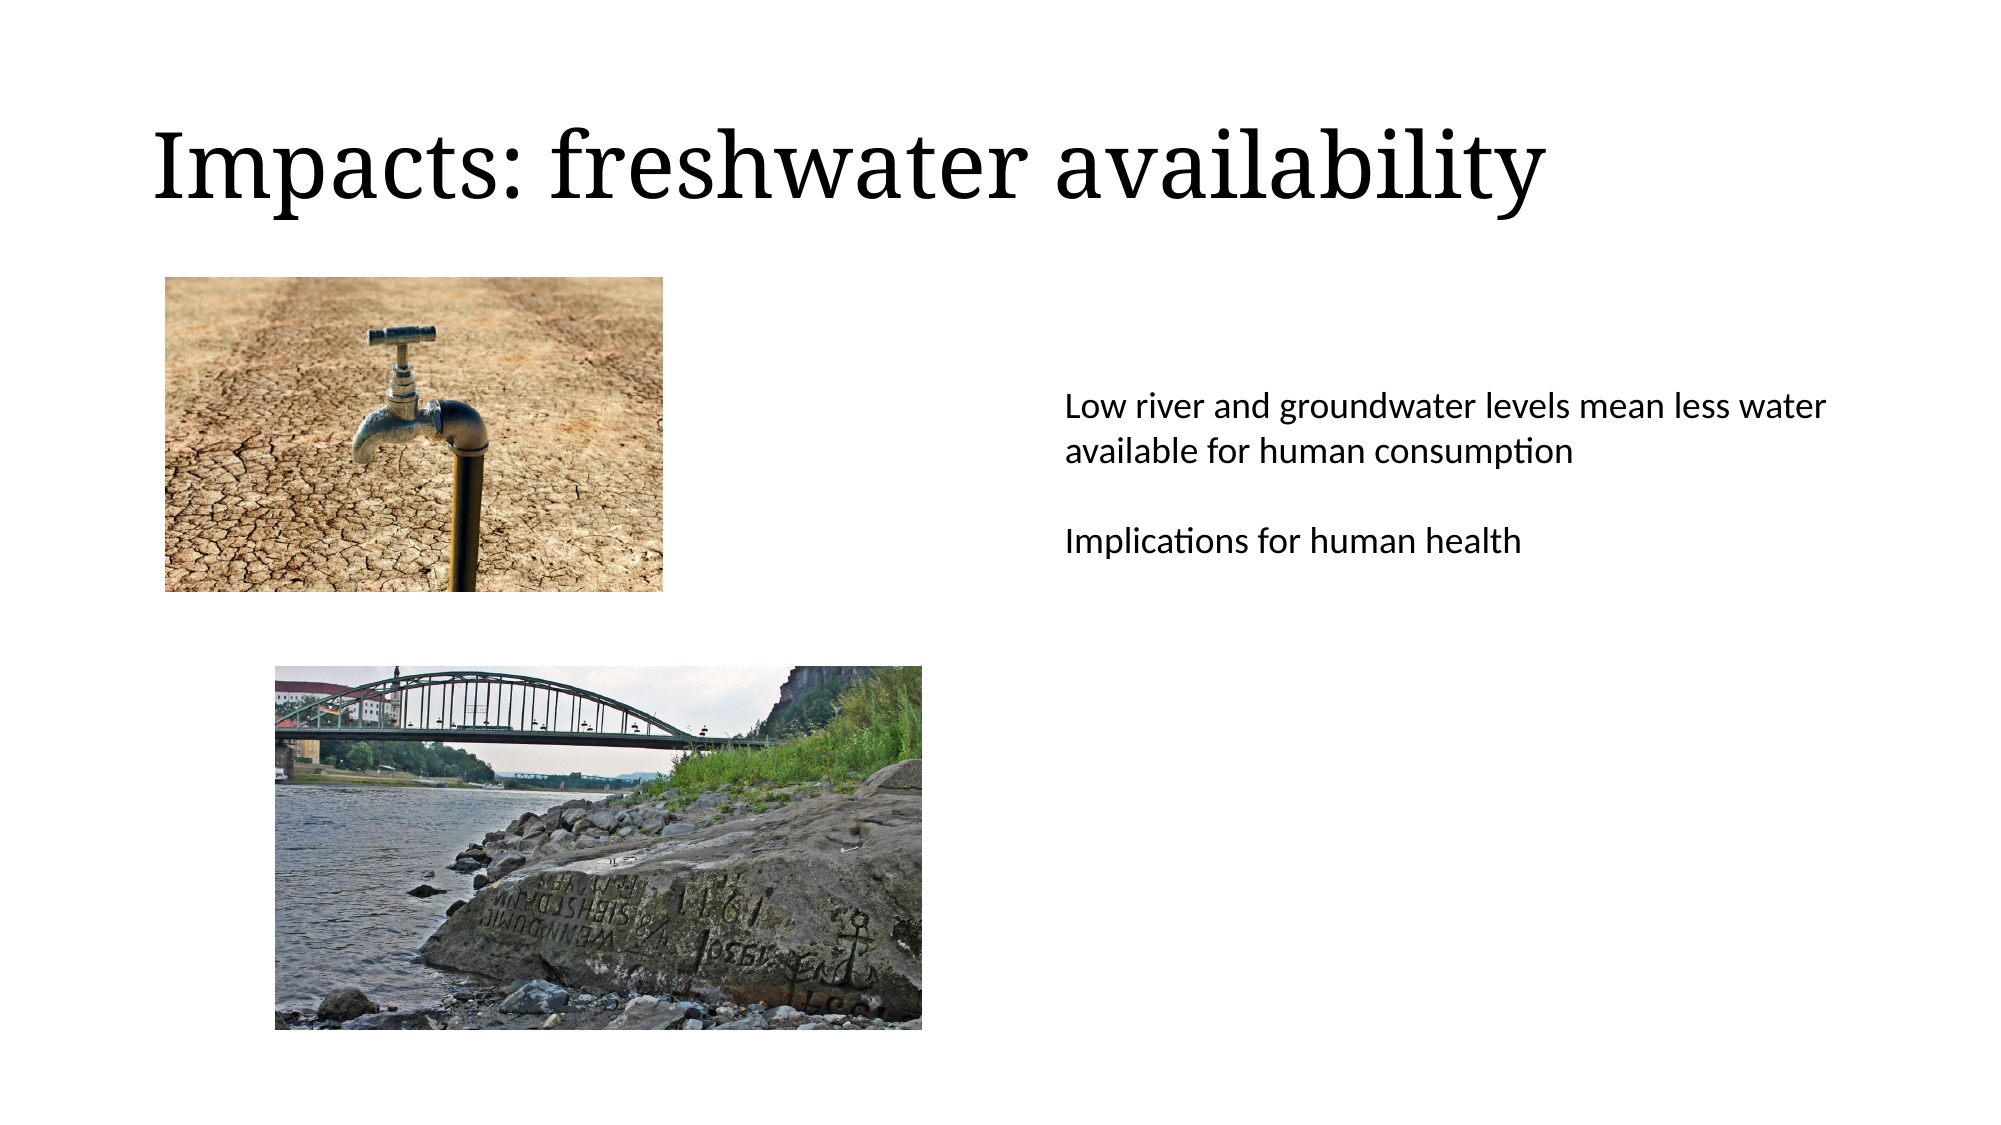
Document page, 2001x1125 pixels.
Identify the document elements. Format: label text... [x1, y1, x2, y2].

picture [165, 277, 663, 592]
picture [275, 665, 922, 1030]
title Impacts: freshwater availability [137, 59, 1863, 278]
text_box Low river and groundwater levels mean less water available for human consumption Implications for human health [1049, 373, 1893, 659]
